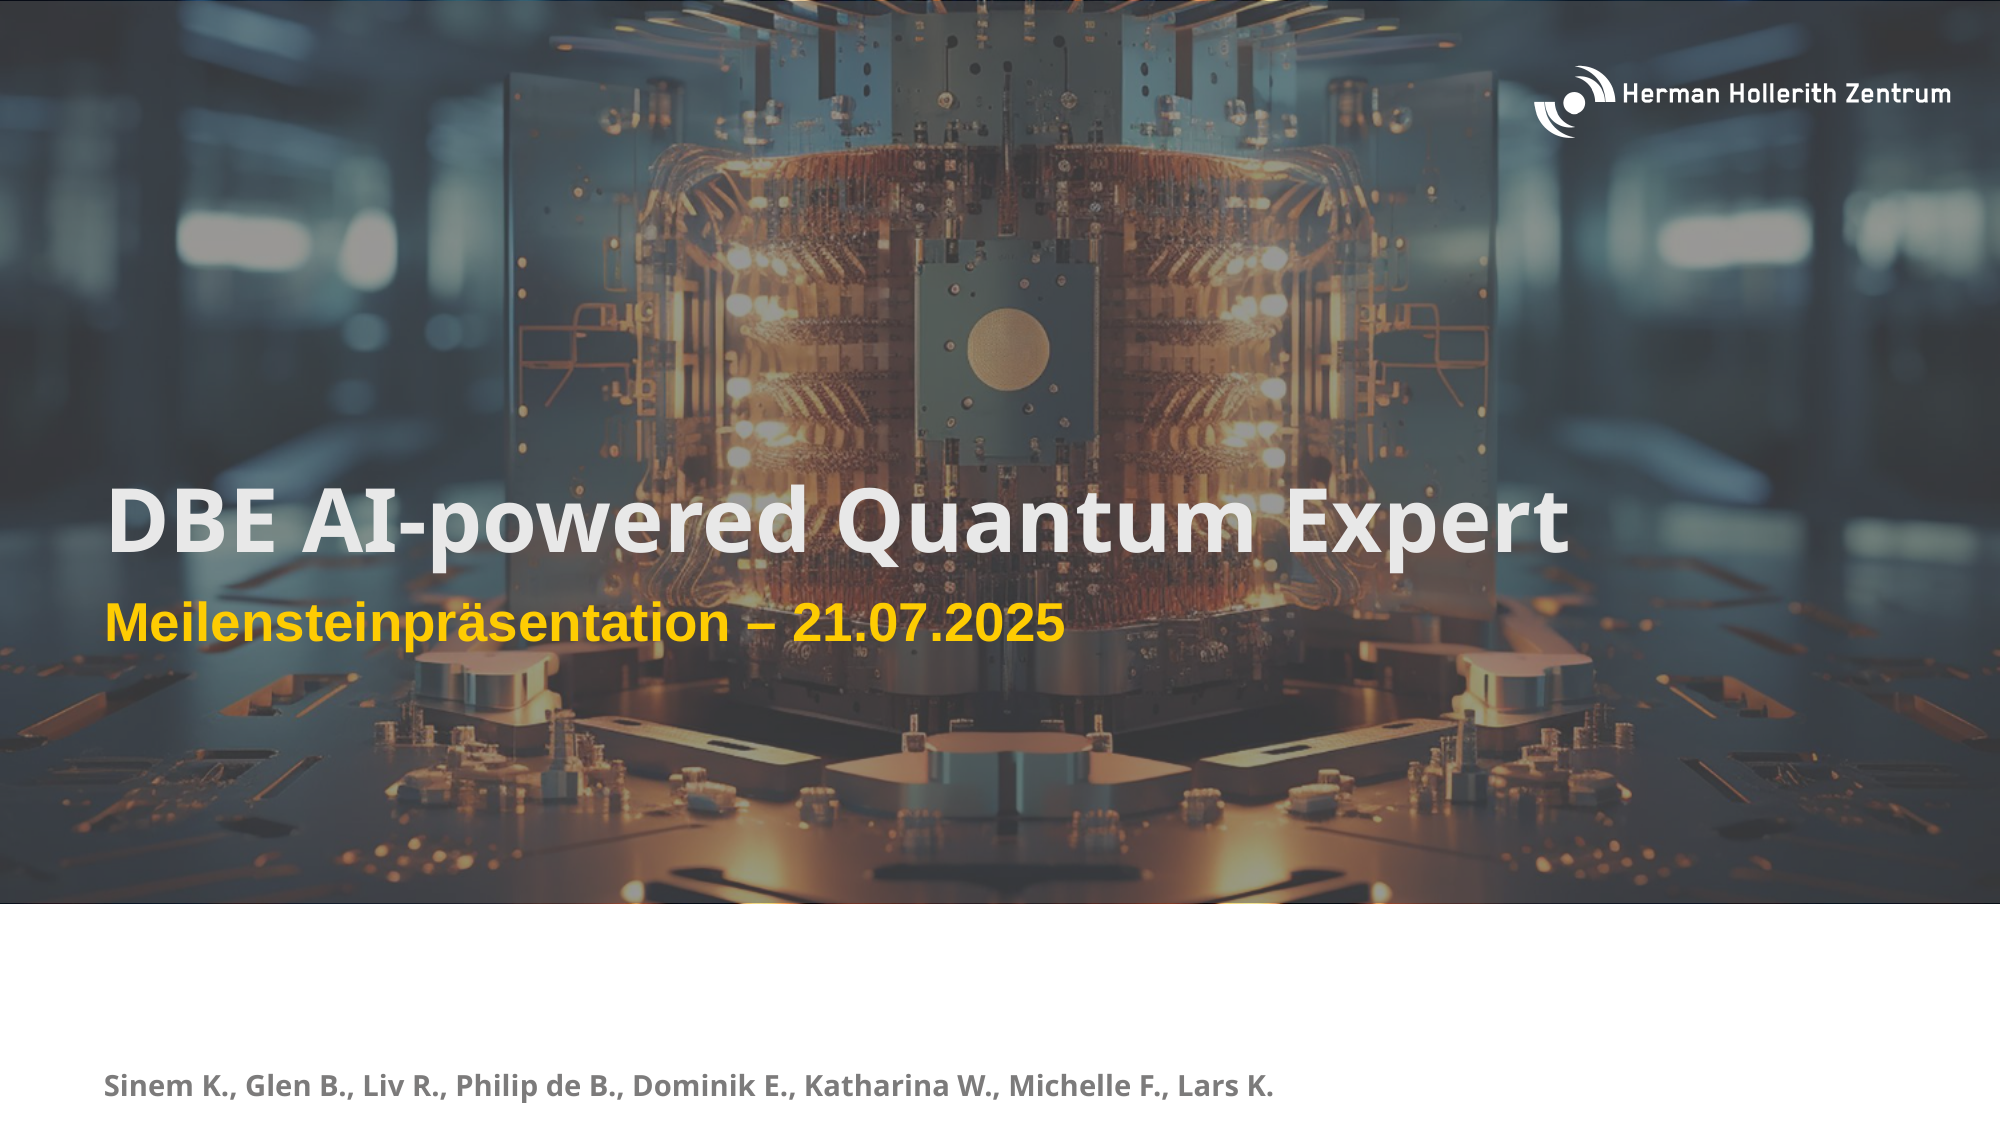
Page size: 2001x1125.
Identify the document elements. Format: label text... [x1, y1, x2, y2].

title DBE AI-powered Quantum Expert [89, 464, 1590, 580]
list Sinem K., Glen B., Liv R., Philip de B., Dominik E., Katharina W., Michelle F., Lars K. [89, 1063, 1379, 1110]
subtitle Meilensteinpräsentation – 21.07.2025 [89, 580, 1590, 661]
